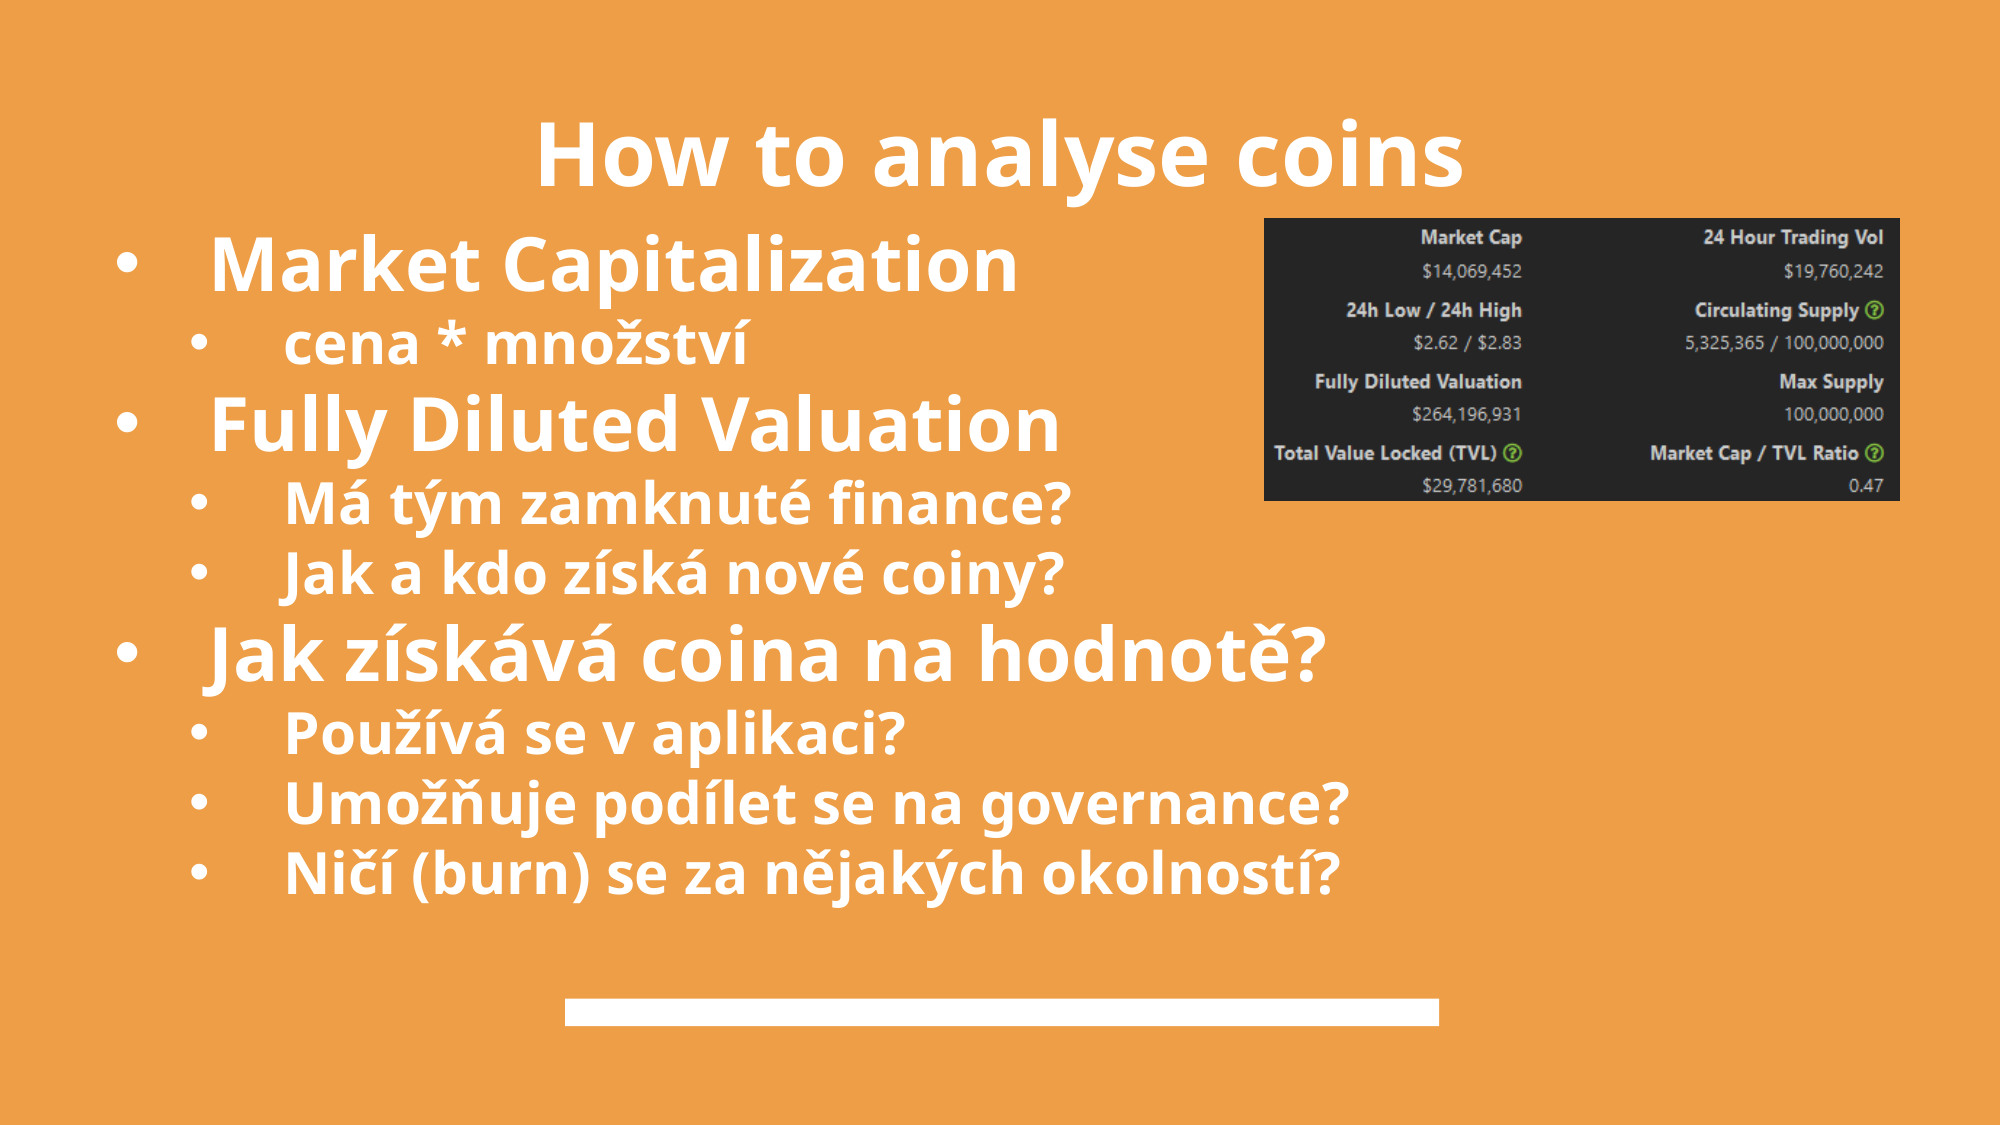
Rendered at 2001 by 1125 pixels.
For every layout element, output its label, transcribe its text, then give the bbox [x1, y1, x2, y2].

picture [1263, 218, 1901, 501]
text_box Market Capitalization cena * množství Fully Diluted Valuation Má tým zamknuté finance? Jak a kdo získá nové coiny? Jak získává coina na hodnotě? Používá se v aplikaci? Umožňuje podílet se na governance? Ničí (burn) se za nějakých okolností? [99, 250, 1900, 922]
title How to analyse coins [99, 93, 1900, 219]
